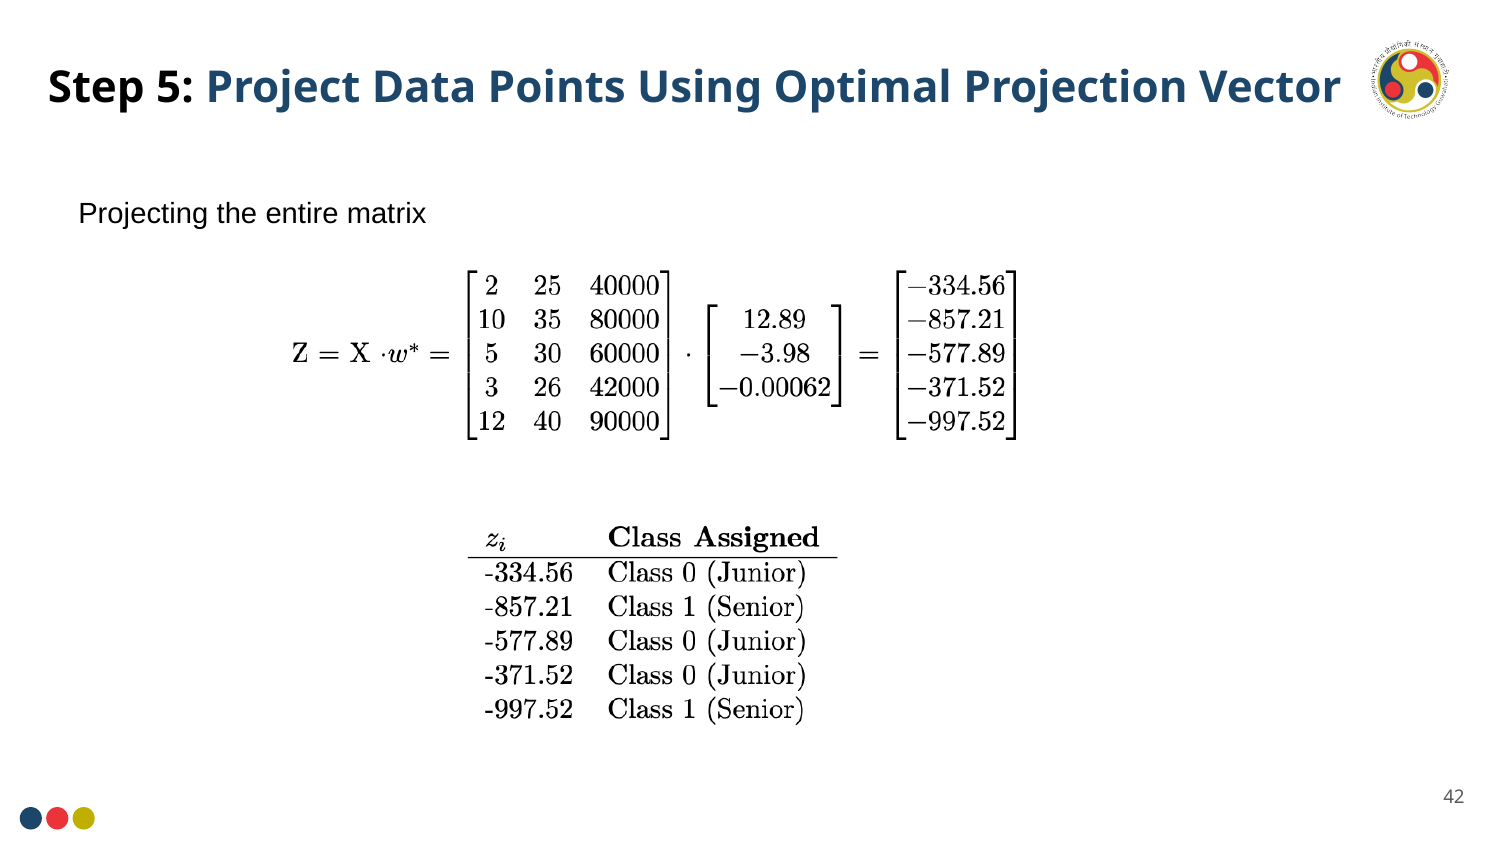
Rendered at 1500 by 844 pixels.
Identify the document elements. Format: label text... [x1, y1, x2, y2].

picture [273, 240, 1036, 467]
picture [1371, 40, 1449, 119]
text_box Projecting the entire matrix [63, 186, 442, 237]
title Step 5: Project Data Points Using Optimal Projection Vector [32, 42, 1372, 128]
slide_number 42 [1389, 764, 1480, 830]
picture [464, 490, 845, 744]
